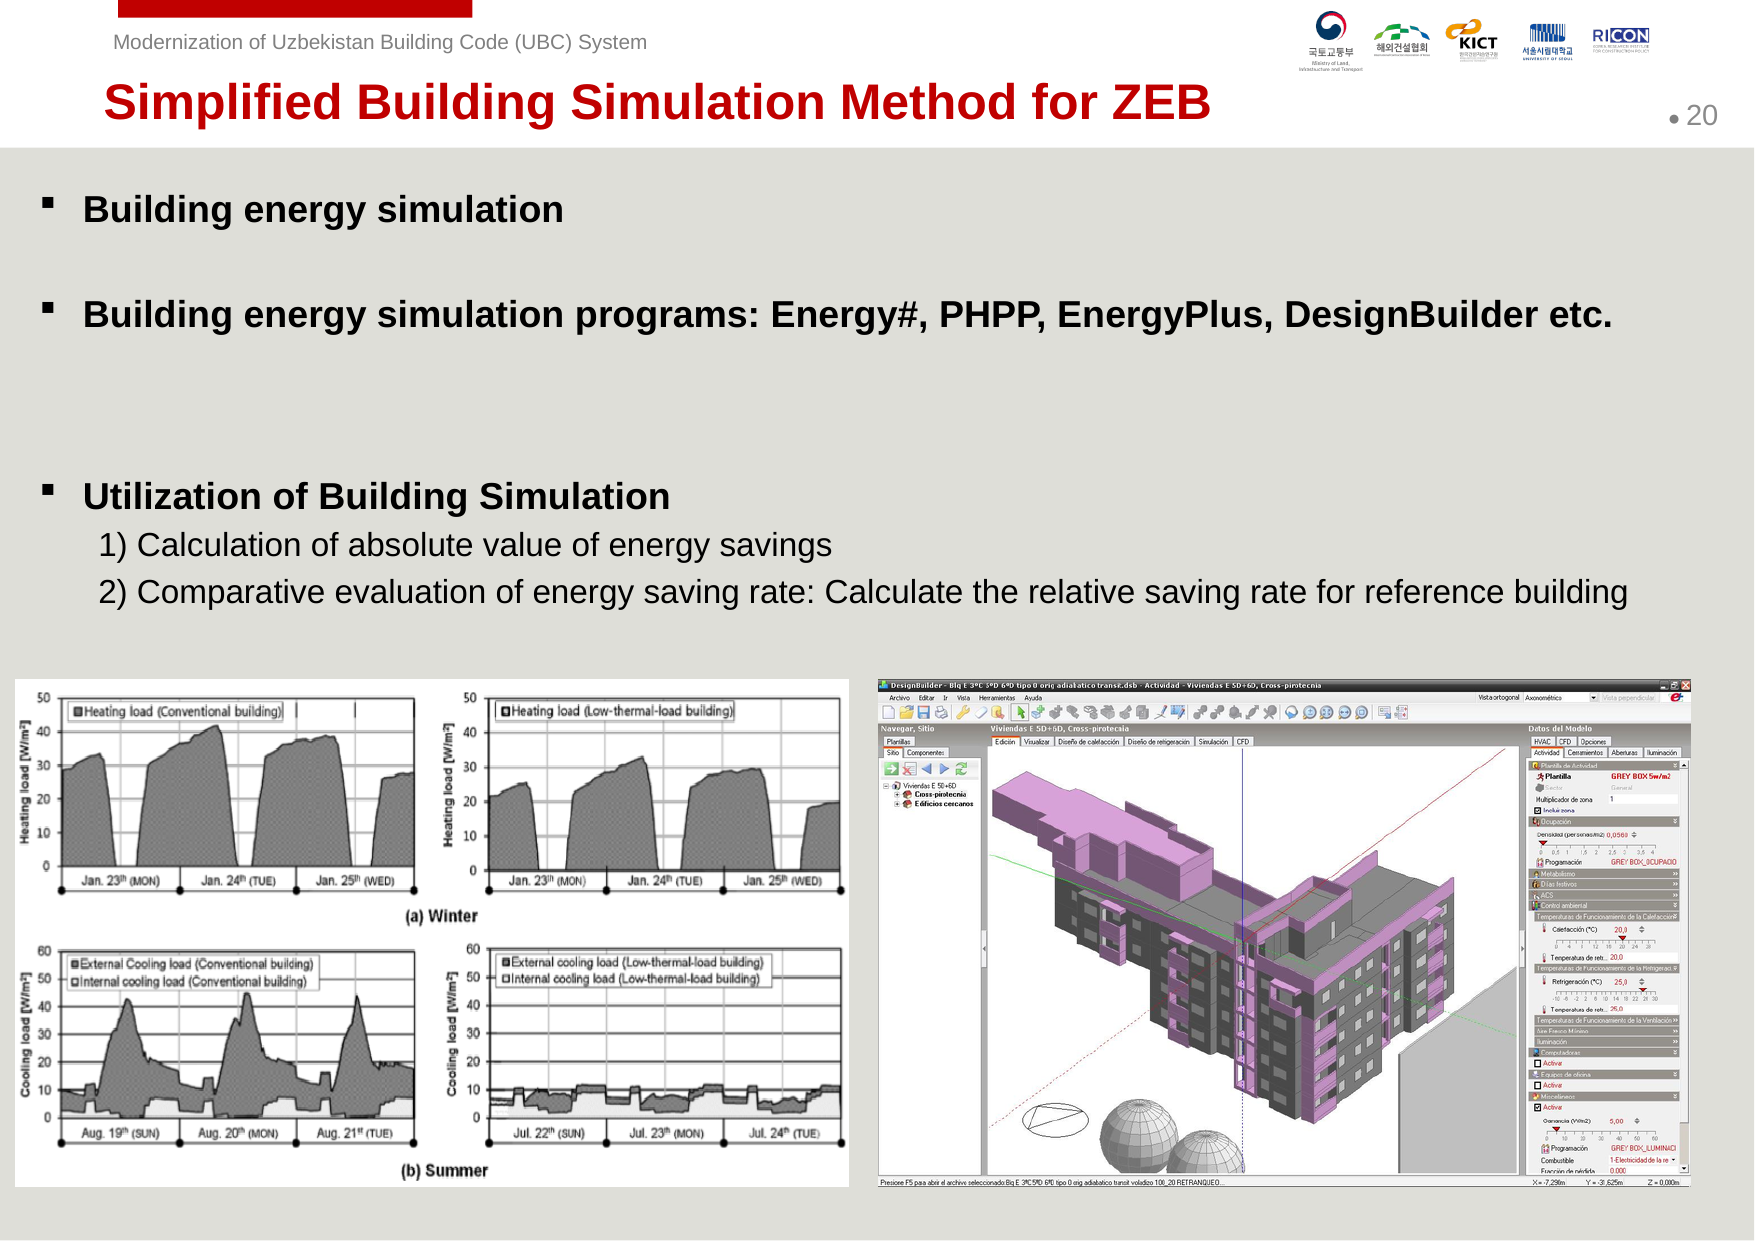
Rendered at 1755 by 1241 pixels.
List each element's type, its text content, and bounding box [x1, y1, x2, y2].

list Building energy simulation Building energy simulation programs: Energy#, PHPP, EnergyPlus, DesignBuilder etc. Utilization of Building Simulation 1) Calculation of absolute value of energy savings 2) Comparative evaluation of energy saving rate: Calculate the relative saving rate for reference building [22, 176, 1729, 1208]
picture [1296, 5, 1366, 69]
picture [1443, 15, 1503, 66]
picture [878, 678, 1691, 1187]
picture [1508, 10, 1687, 70]
picture [15, 678, 850, 1187]
picture [1372, 20, 1432, 61]
list Simplified Building Simulation Method for ZEB [82, 65, 1654, 133]
